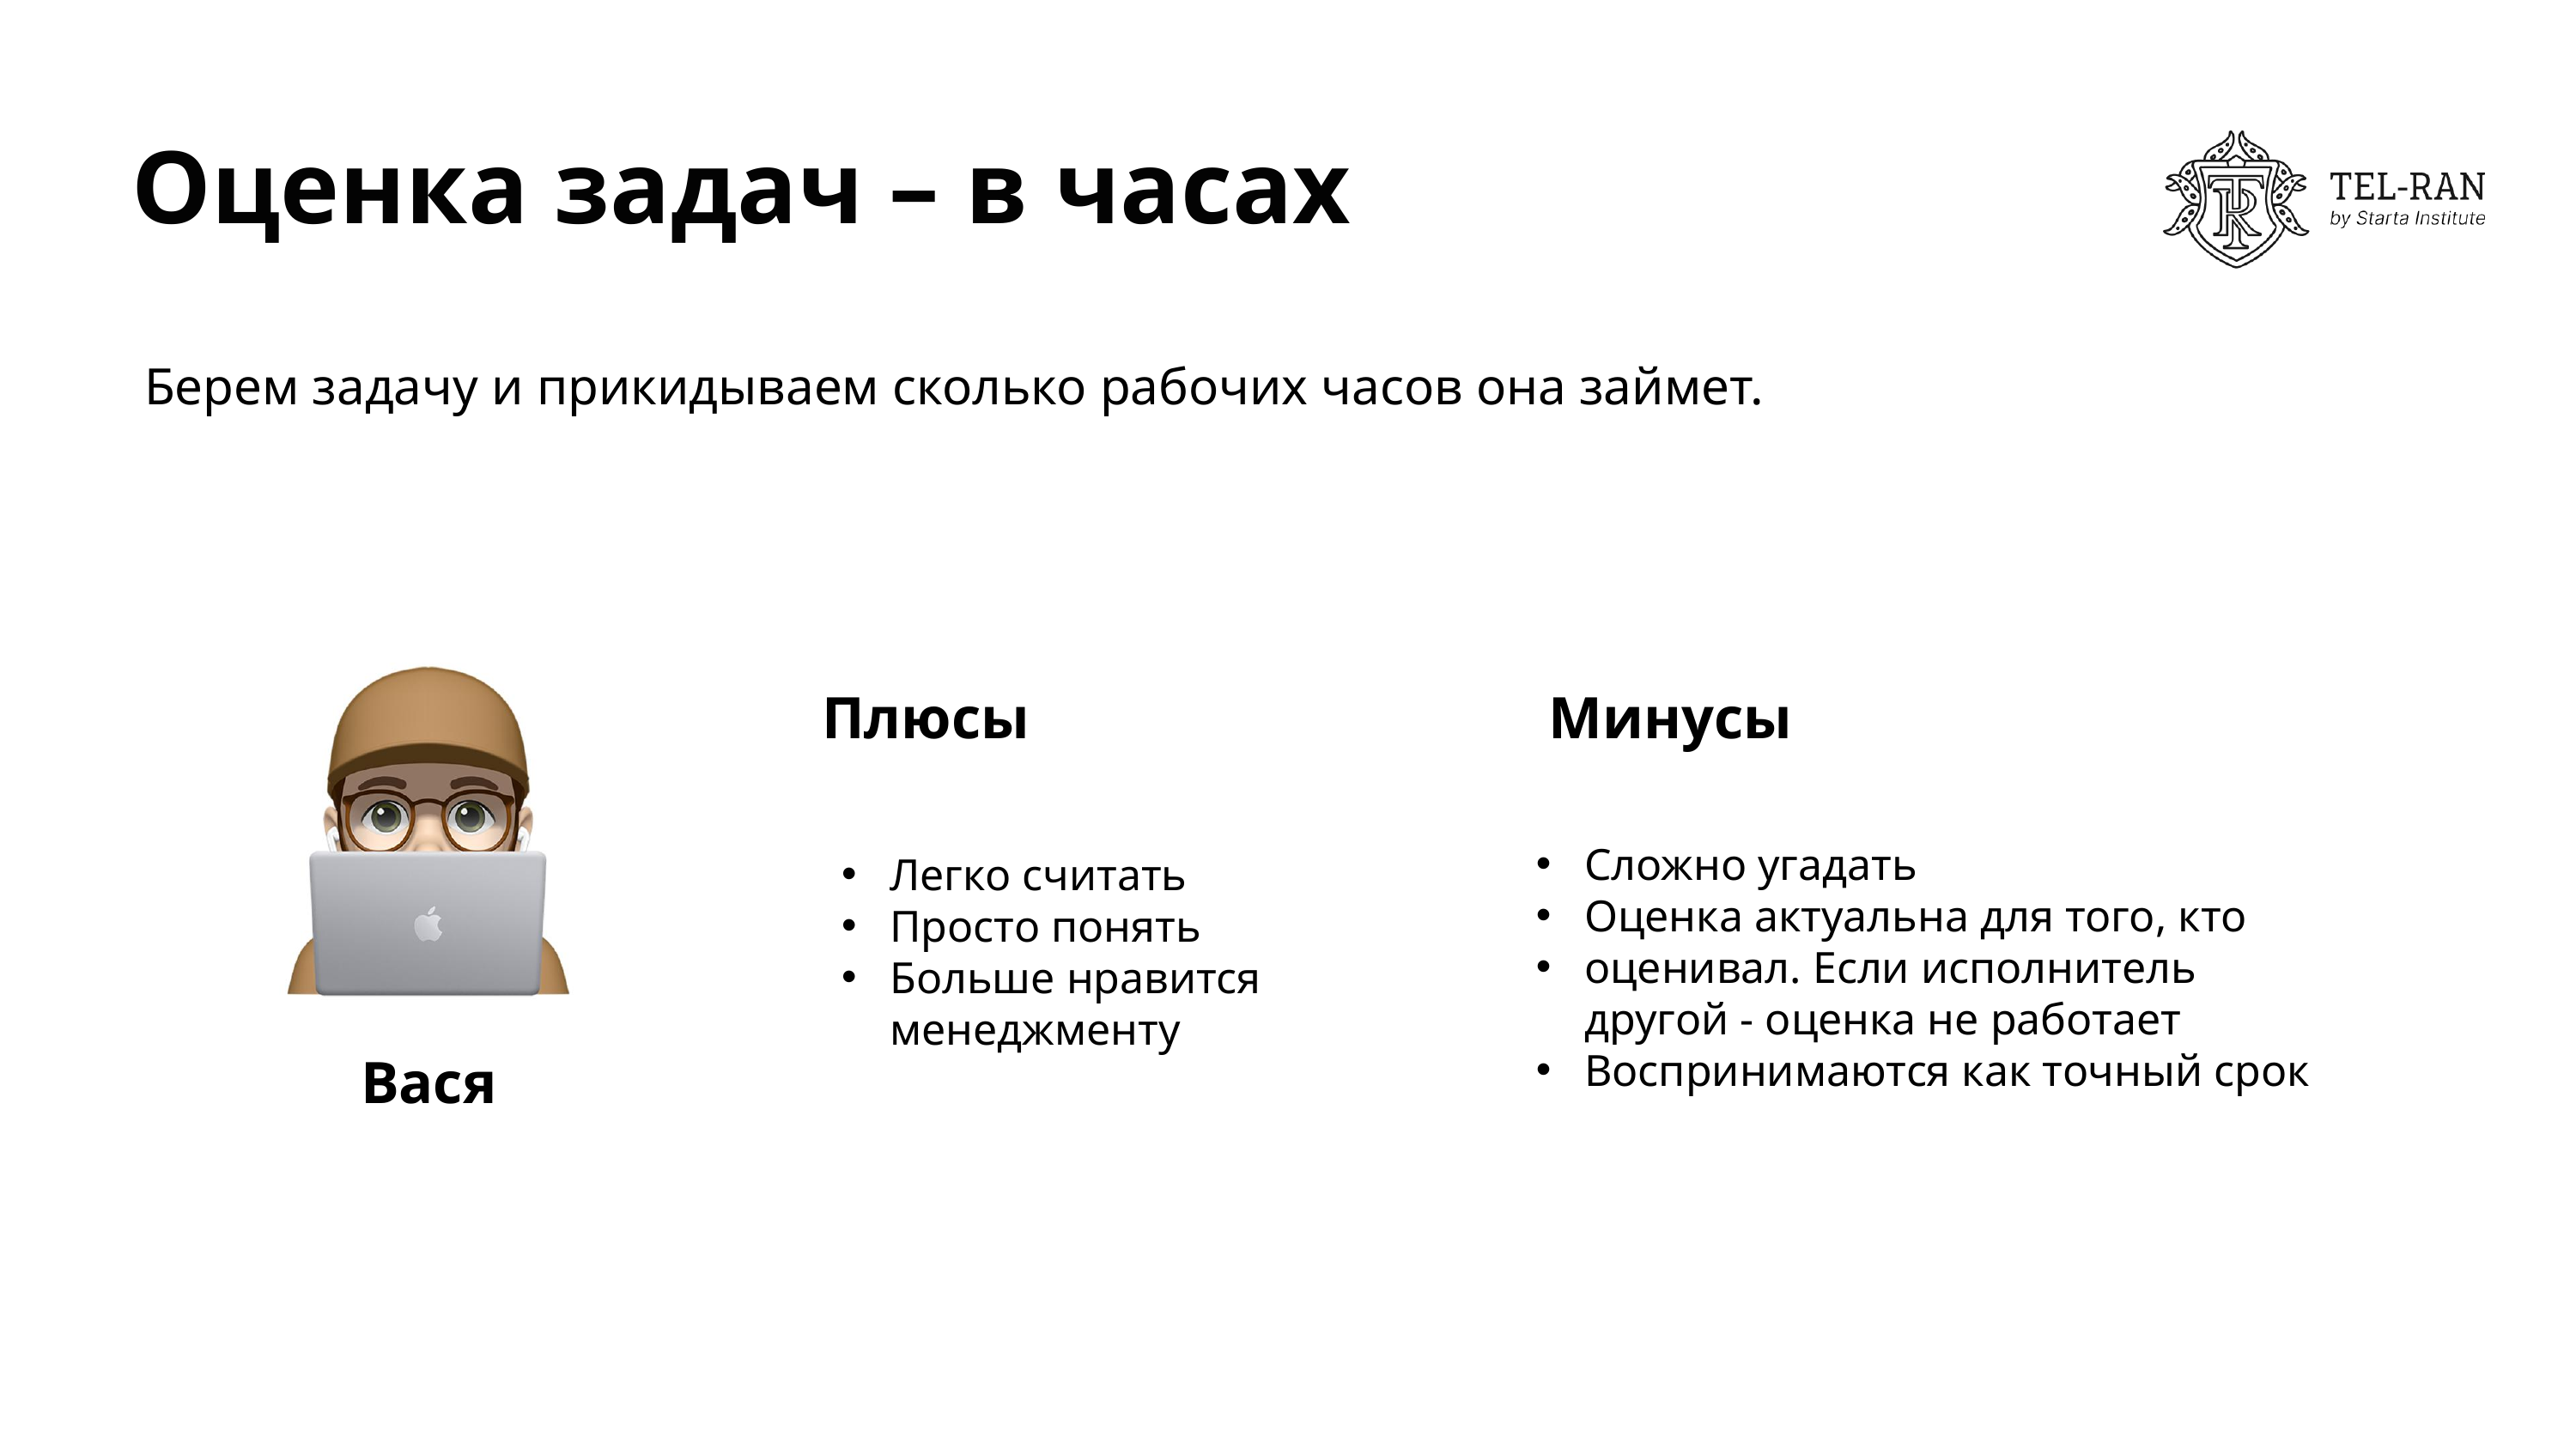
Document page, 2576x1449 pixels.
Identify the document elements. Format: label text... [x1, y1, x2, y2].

picture [2163, 130, 2485, 269]
picture [161, 652, 697, 1009]
text_box Минусы [1522, 675, 1819, 756]
text_box Вася [301, 1040, 556, 1122]
text_box Плюсы [799, 675, 1054, 756]
text_box Легко считать Просто понять Больше нравится менеджменту [829, 840, 1454, 1060]
text_box Оценка задач – в часах [131, 136, 1990, 302]
text_box Берем задачу и прикидываем сколько рабочих часов она займет. [131, 348, 2006, 421]
text_box Сложно угадать Оценка актуальна для того, кто оценивал. Если исполнитель другой - оценка не работает Воспринимаются как точный срок [1523, 830, 2359, 1101]
